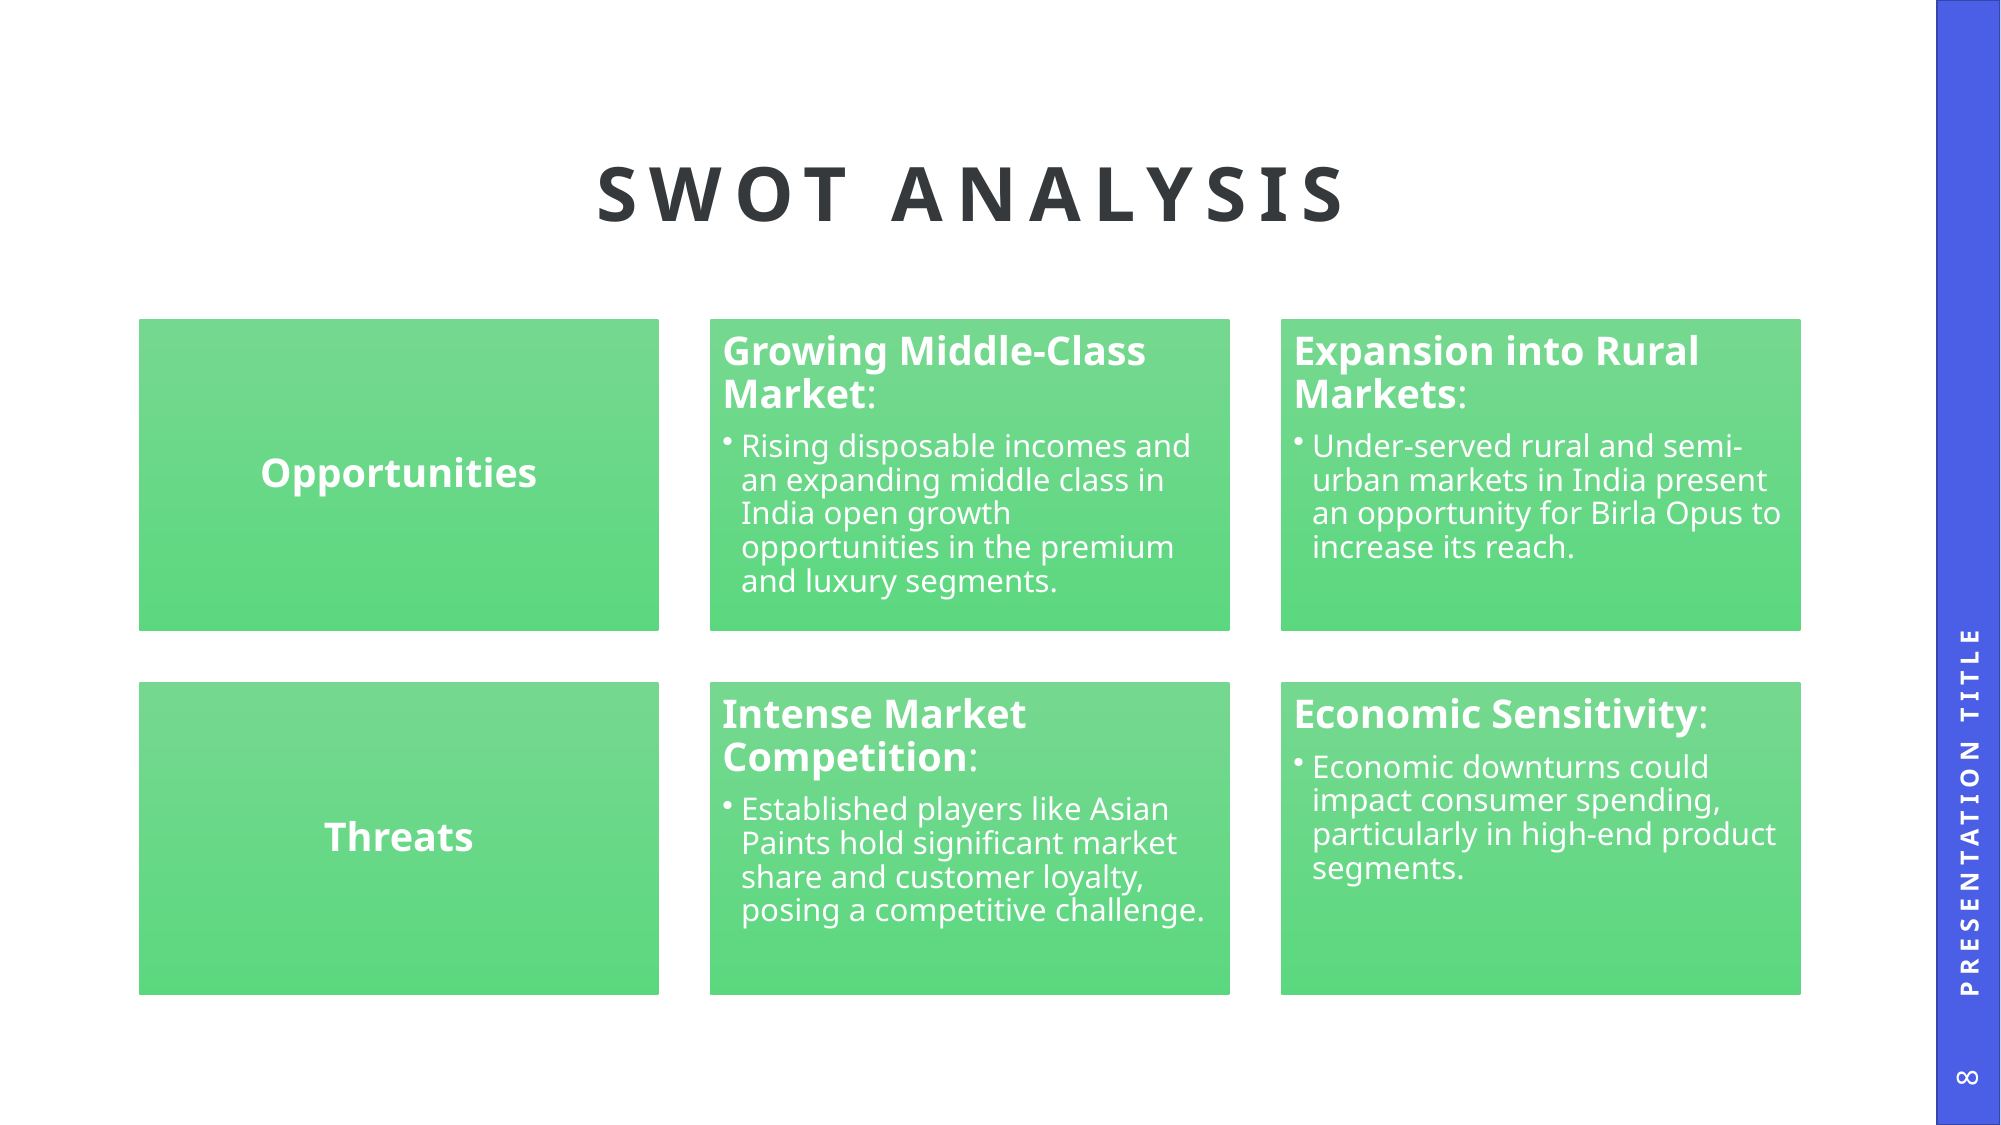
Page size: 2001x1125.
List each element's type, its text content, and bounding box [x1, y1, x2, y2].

title SWOT Analysis [139, 143, 1800, 251]
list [139, 299, 1801, 1014]
footer Presentation Title [1937, 0, 2000, 1032]
slide_number 8 [1937, 1032, 2000, 1125]
